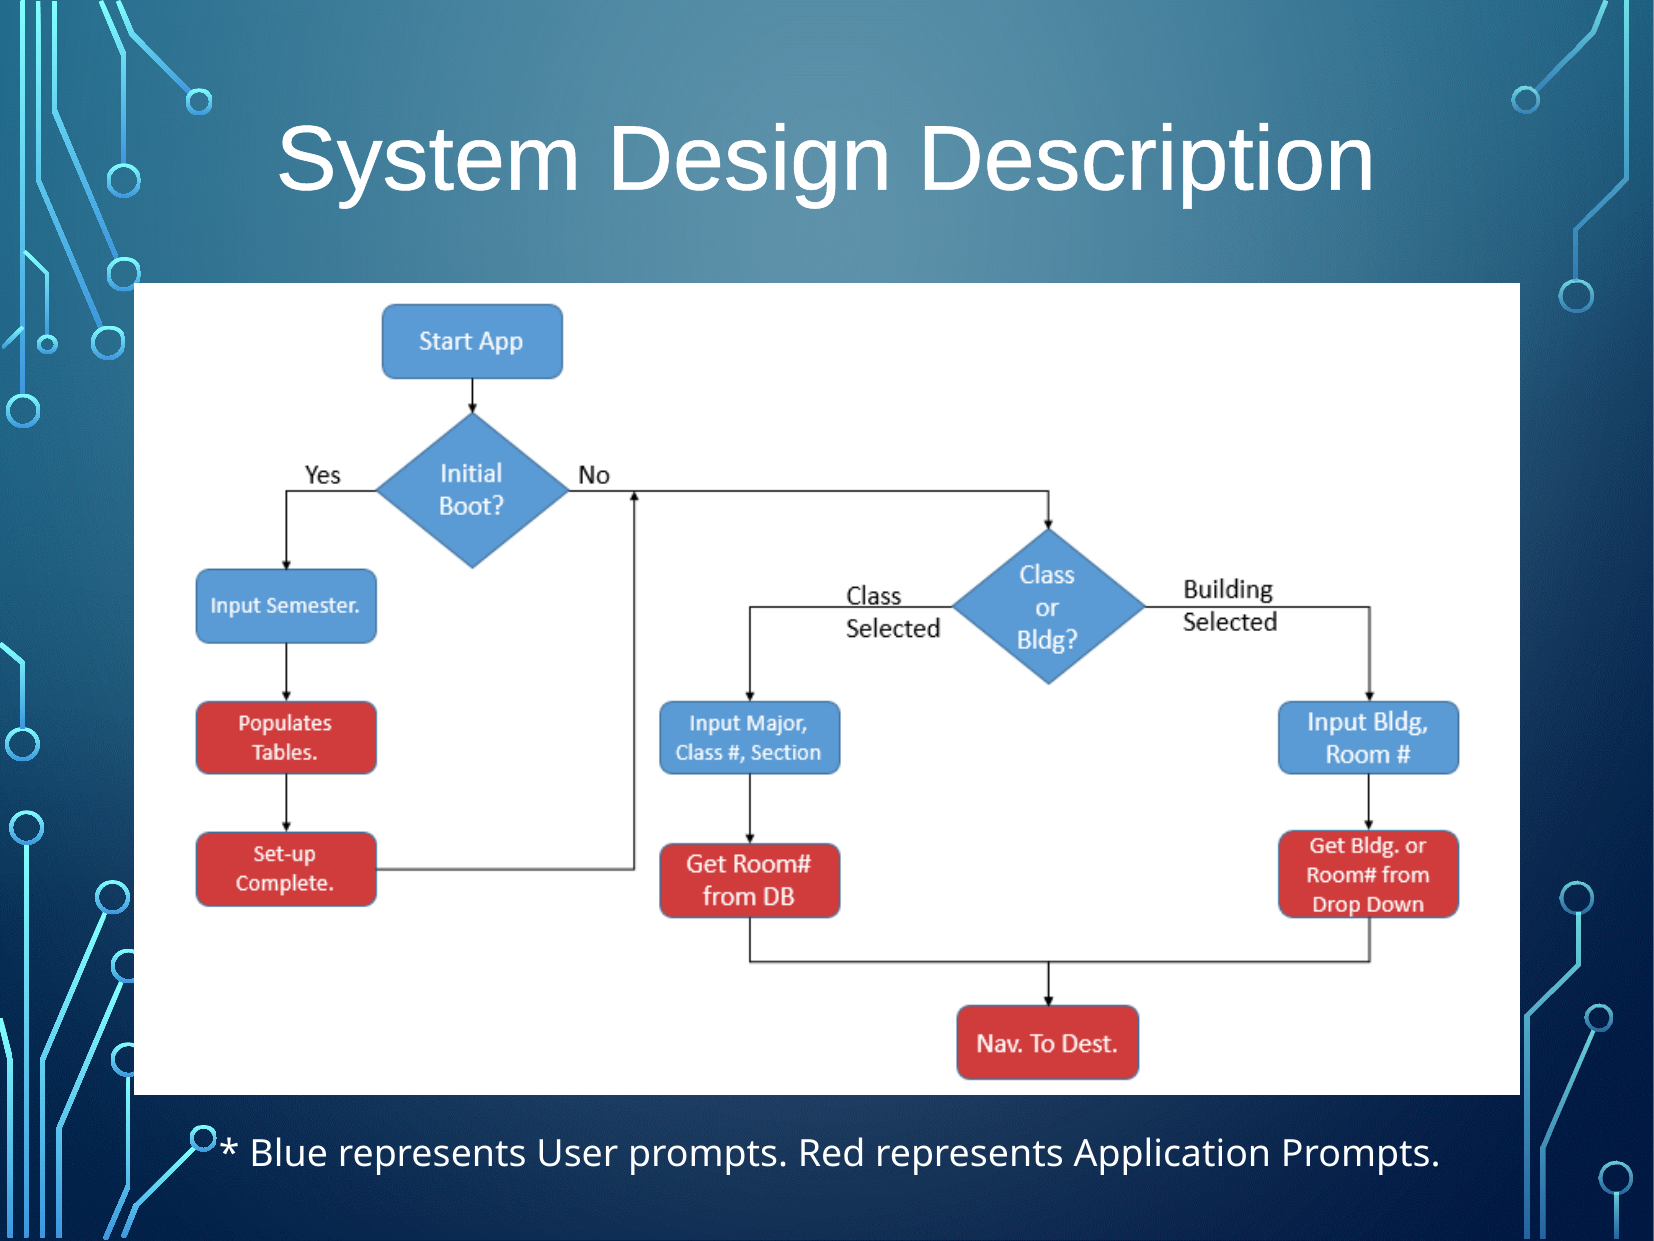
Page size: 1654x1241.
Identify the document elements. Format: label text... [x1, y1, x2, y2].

picture [133, 283, 1520, 1095]
text_box * Blue represents User prompts. Red represents Application Prompts. [204, 1121, 1520, 1181]
text_box System Design Description [82, 49, 1571, 257]
